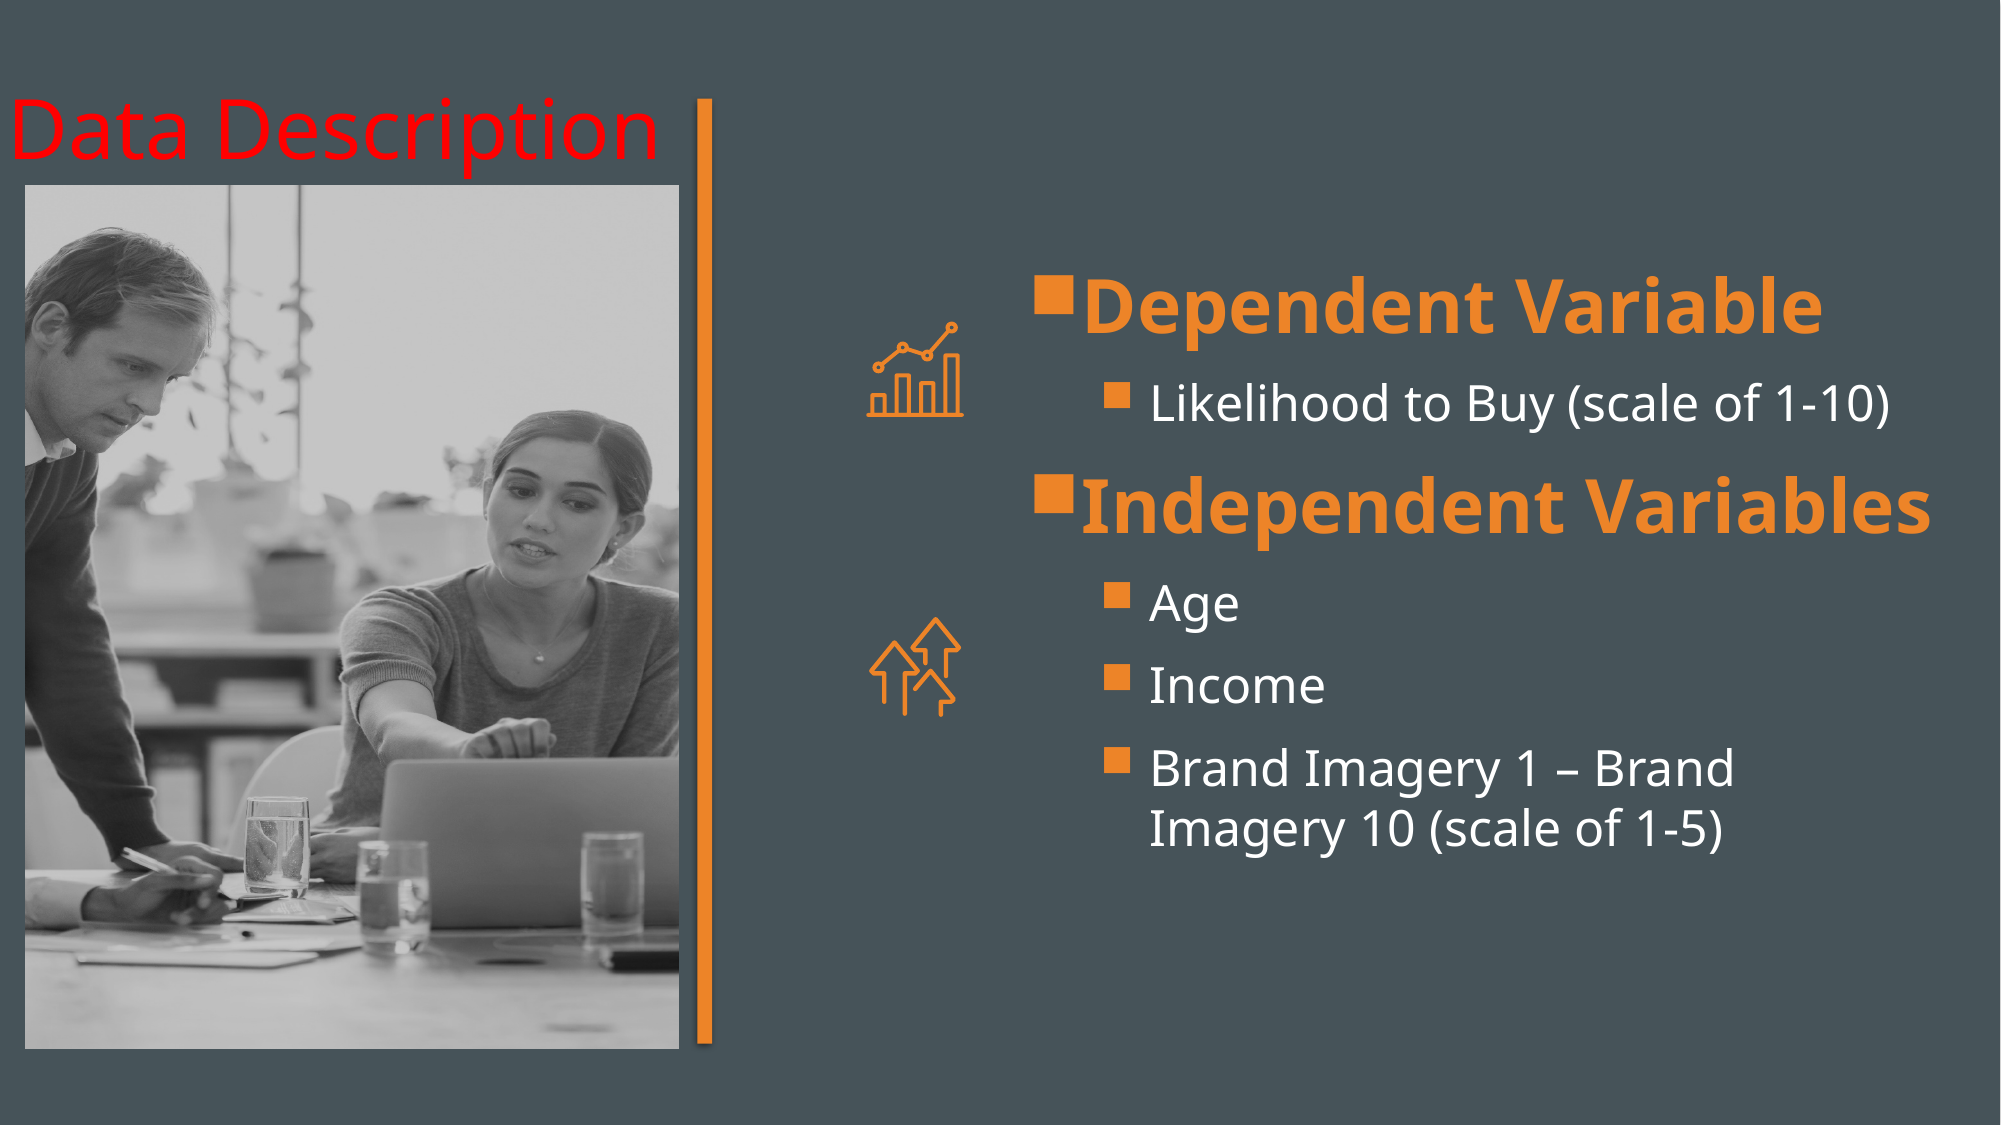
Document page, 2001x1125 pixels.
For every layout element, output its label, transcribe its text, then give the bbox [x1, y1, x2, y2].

text_box Data Description [0, 69, 677, 184]
text_box [912, 668, 956, 717]
list Dependent Variable Likelihood to Buy (scale of 1-10) Independent Variables Age Income Brand Imagery 1 – Brand Imagery 10 (scale of 1-5) [1012, 321, 1950, 958]
text_box [910, 617, 962, 679]
text_box [869, 640, 920, 716]
picture [25, 184, 680, 1049]
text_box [865, 321, 965, 418]
